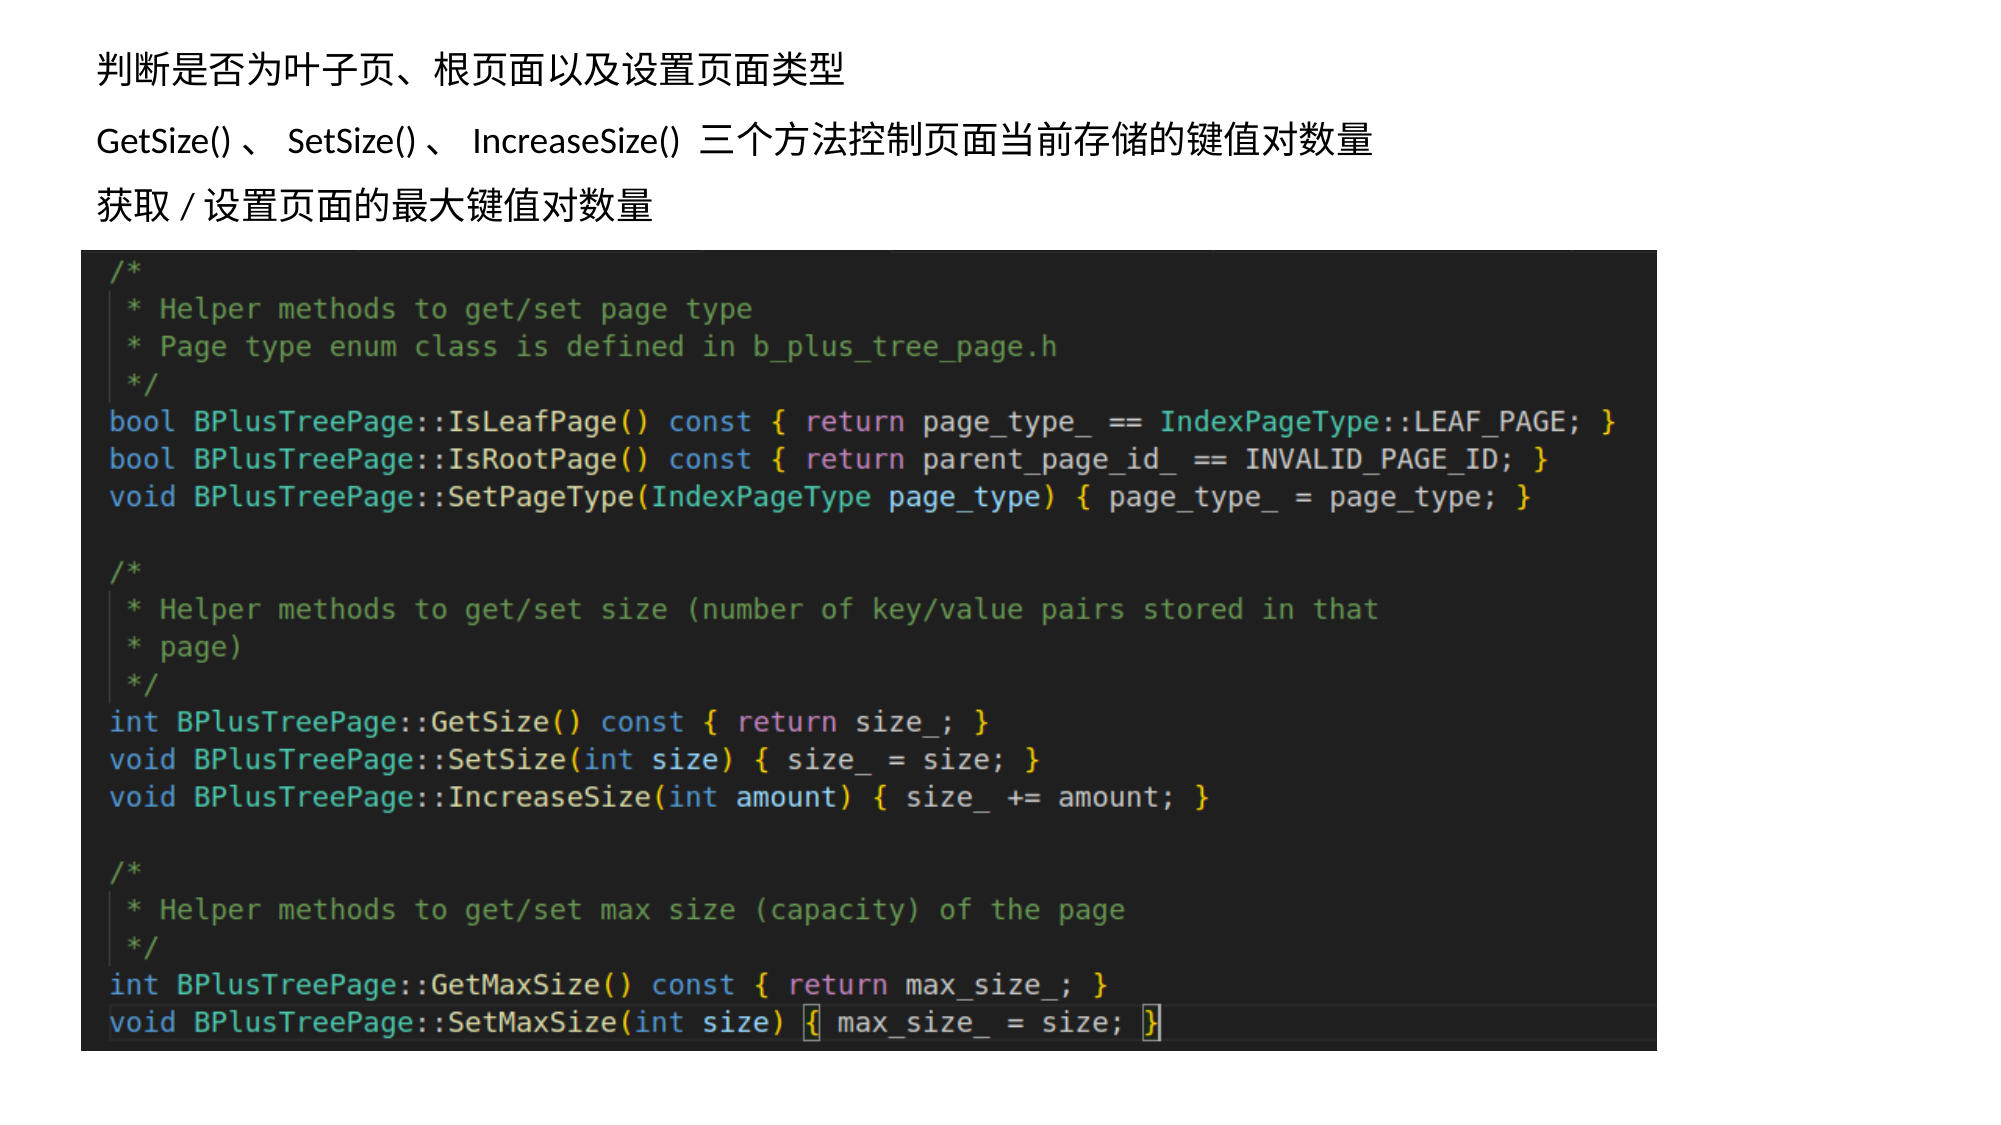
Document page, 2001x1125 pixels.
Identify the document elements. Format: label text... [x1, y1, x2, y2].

text_box 判断是否为叶子页、根页面以及设置页面类型 [81, 39, 1429, 99]
picture [81, 250, 1658, 1052]
text_box GetSize()、SetSize()、IncreaseSize() 三个方法控制页面当前存储的键值对数量 [81, 109, 1789, 169]
text_box 获取/设置页面的最大键值对数量 [81, 175, 1341, 235]
